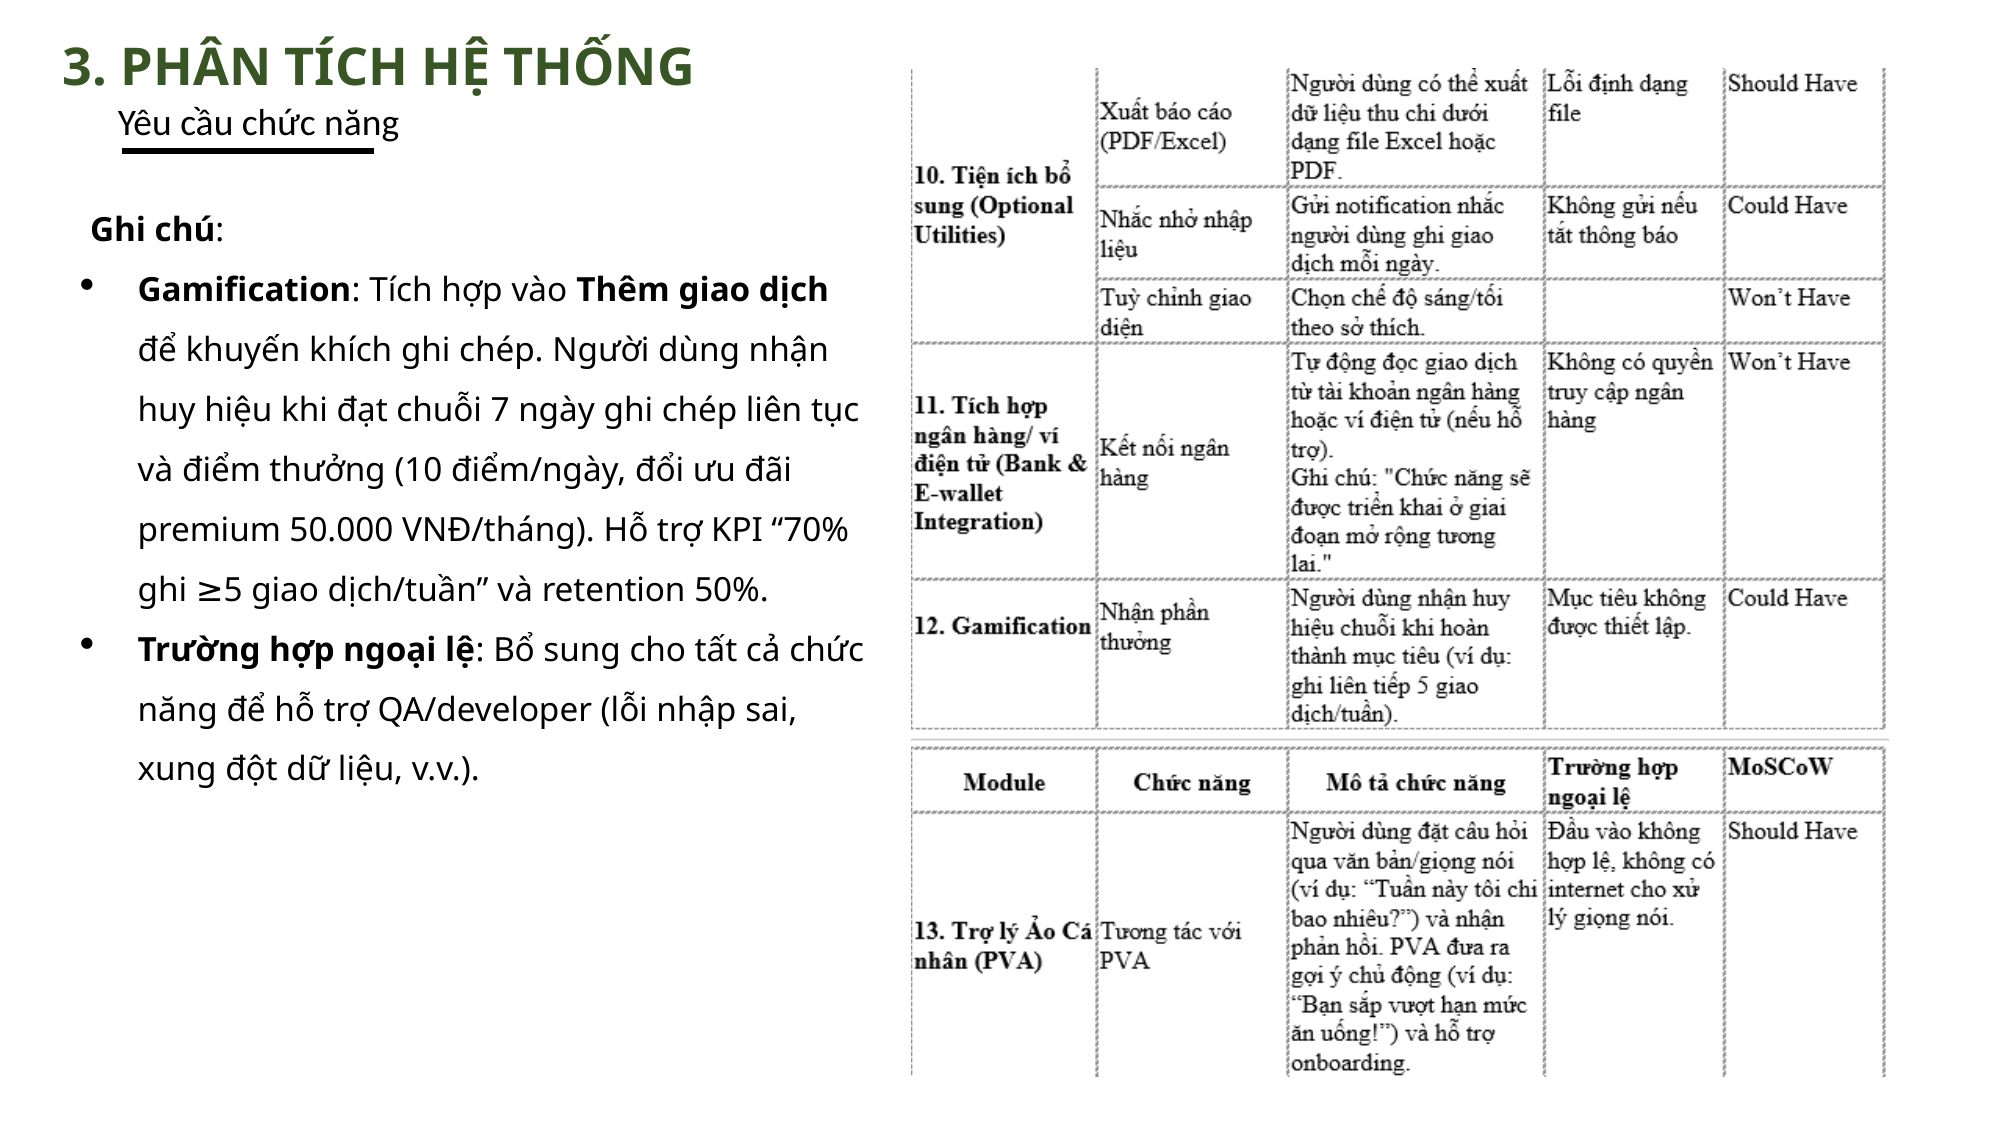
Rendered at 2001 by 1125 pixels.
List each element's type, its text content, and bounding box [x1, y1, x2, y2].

picture [911, 68, 1889, 1077]
text_box Ghi chú: Gamification: Tích hợp vào Thêm giao dịch để khuyến khích ghi chép. Người dùng nhận huy hiệu khi đạt chuỗi 7 ngày ghi chép liên tục và điểm thưởng (10 điểm/ngày, đổi ưu đãi premium 50.000 VNĐ/tháng). Hỗ trợ KPI “70% ghi ≥5 giao dịch/tuần” và retention 50%. Trường hợp ngoại lệ: Bổ sung cho tất cả chức năng để hỗ trợ QA/developer (lỗi nhập sai, xung đột dữ liệu, v.v.). [66, 201, 885, 795]
title 3. PHÂN TÍCH HỆ THỐNG [48, 45, 787, 92]
text_box Yêu cầu chức năng [103, 90, 857, 150]
